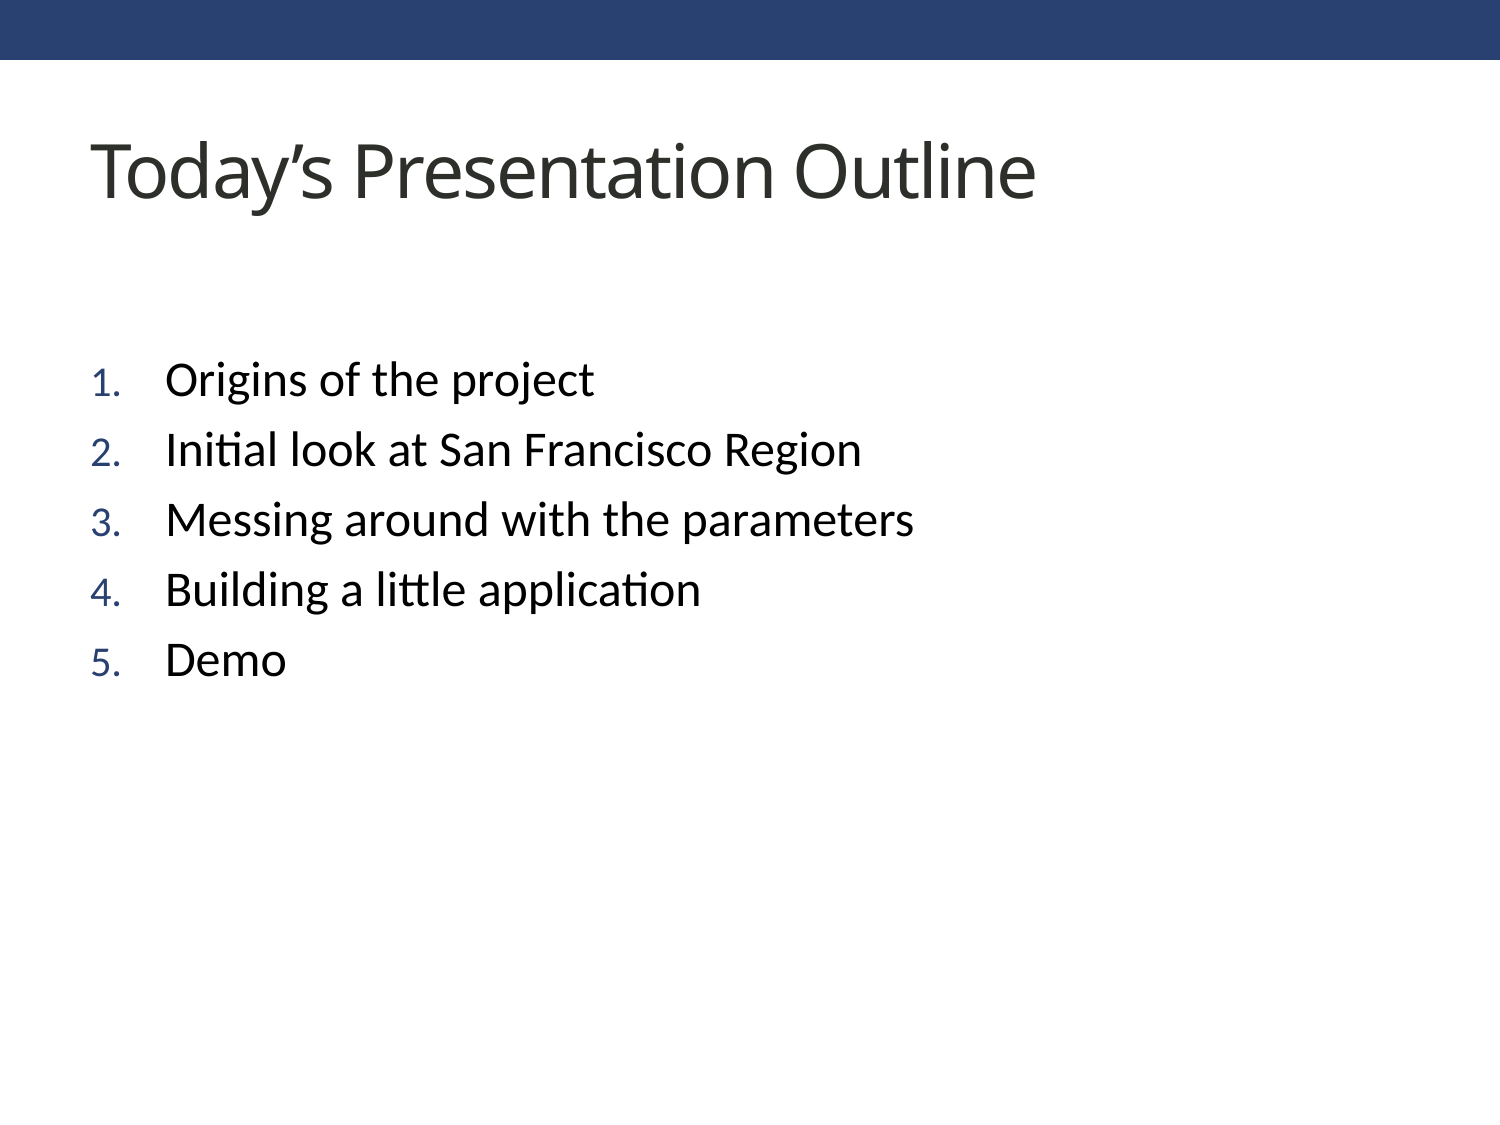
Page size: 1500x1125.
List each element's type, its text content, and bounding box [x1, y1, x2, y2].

title Today’s Presentation Outline [75, 87, 1425, 250]
list Origins of the project Initial look at San Francisco Region Messing around with the parameters Building a little application Demo [75, 338, 1425, 1063]
